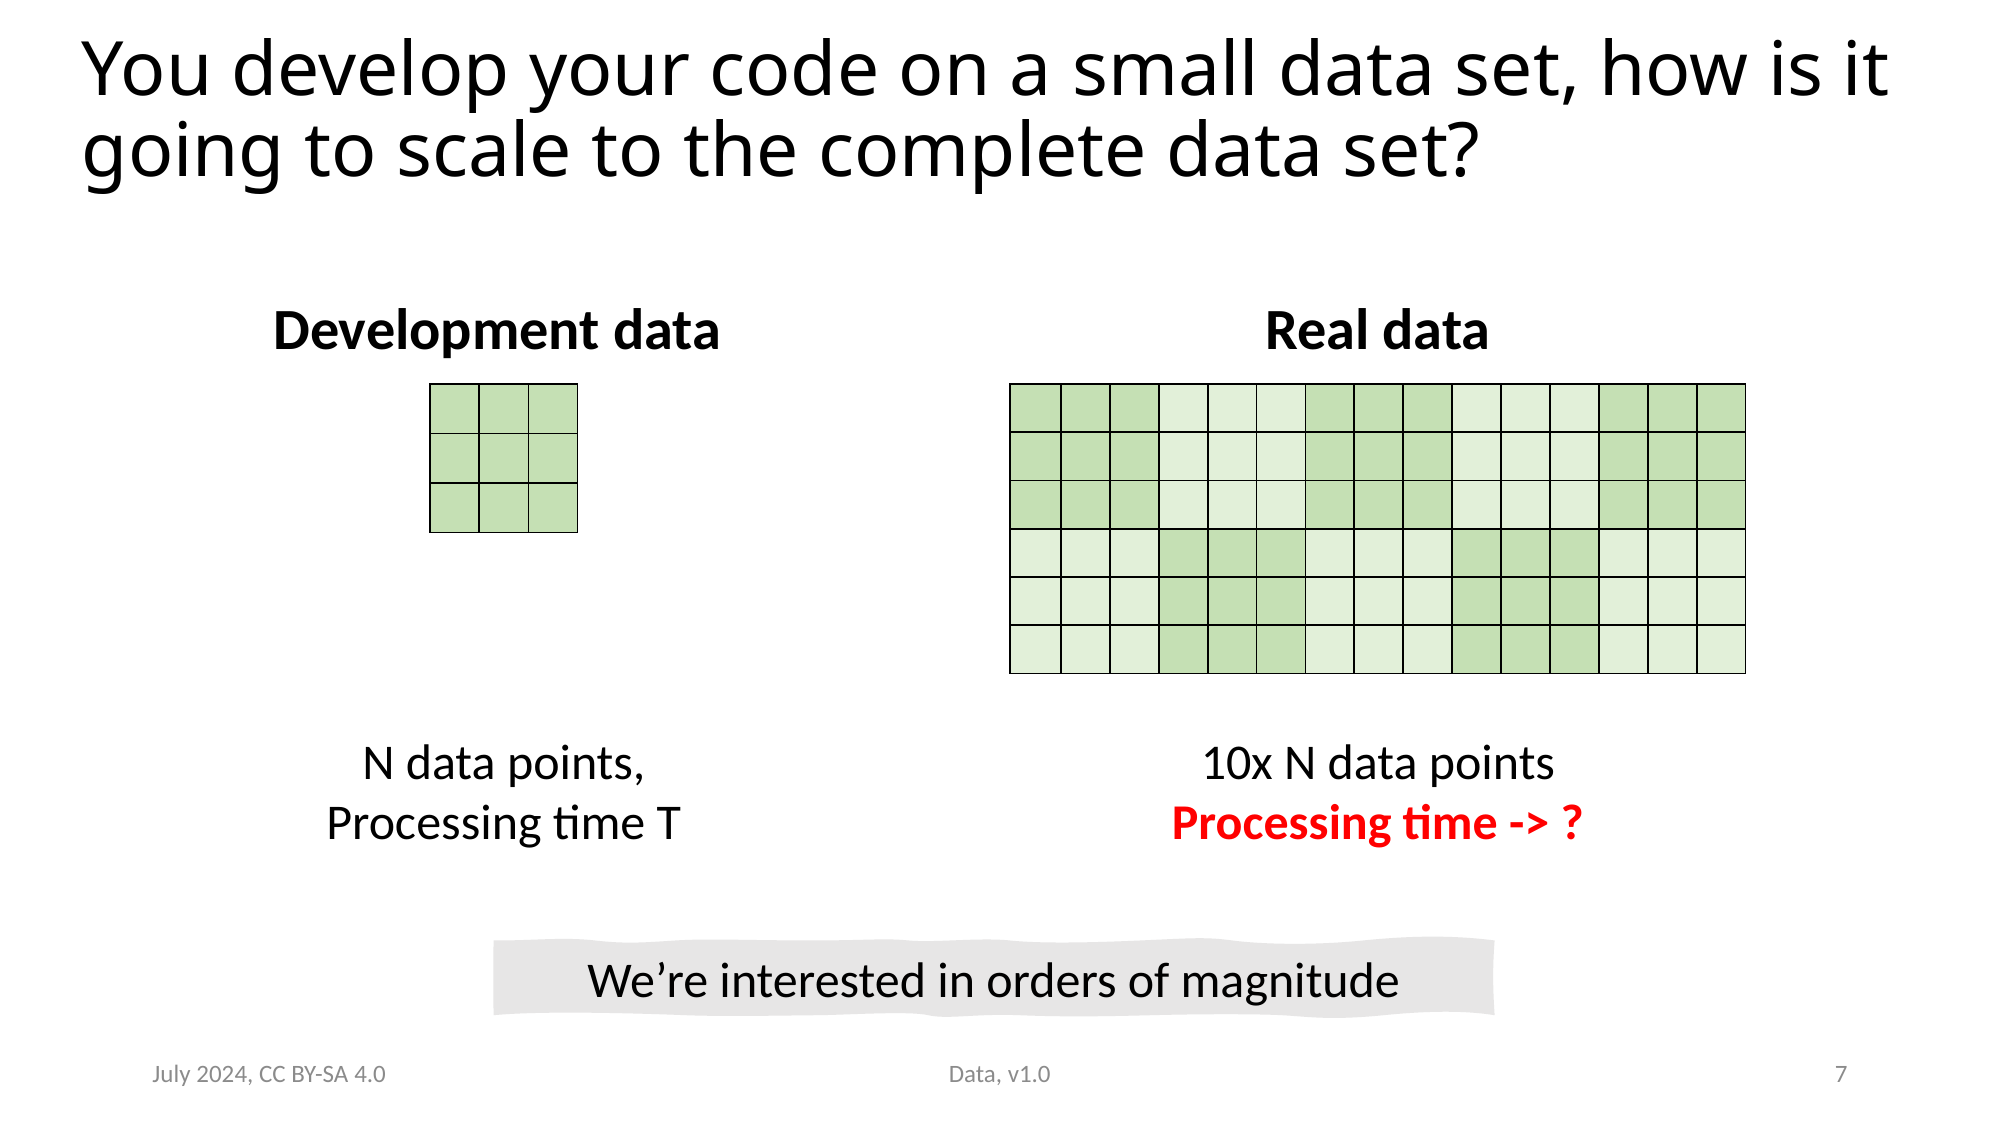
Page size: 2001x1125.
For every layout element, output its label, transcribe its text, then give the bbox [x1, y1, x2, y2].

table_cell [1160, 481, 1207, 528]
text_box N data points, Processing time T [244, 722, 764, 858]
table_header [1209, 385, 1256, 431]
table_cell [1453, 481, 1500, 528]
text_box We’re interested in orders of magnitude [493, 936, 1496, 1019]
table_cell [1404, 626, 1451, 673]
table_cell [1355, 530, 1402, 576]
table_cell [1257, 530, 1305, 576]
table_cell [1551, 578, 1598, 624]
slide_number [137, 1042, 588, 1103]
table_cell [1502, 433, 1549, 480]
table_cell [1257, 481, 1305, 528]
table_cell [1062, 433, 1109, 480]
table_cell [1404, 433, 1451, 480]
title You develop your code on a small data set, how is it going to scale to the complete data set? [66, 37, 1922, 186]
table_cell [1160, 433, 1207, 480]
table_header [1600, 385, 1647, 431]
table_cell [1011, 433, 1060, 480]
table_cell [1209, 626, 1256, 673]
table_cell [1600, 530, 1647, 576]
table_cell [1698, 626, 1745, 673]
table_cell [1355, 481, 1402, 528]
table_cell [1551, 481, 1598, 528]
table_cell [1649, 578, 1696, 624]
table_cell [1649, 530, 1696, 576]
table_cell [1306, 481, 1353, 528]
table_header [1160, 385, 1207, 431]
table_cell [1062, 578, 1109, 624]
table_cell [1600, 626, 1647, 673]
table_cell [480, 434, 528, 482]
table_header [1111, 385, 1158, 431]
table_header [1062, 385, 1109, 431]
table_cell [1502, 626, 1549, 673]
table_cell [1111, 626, 1158, 673]
table_header [1649, 385, 1696, 431]
table_cell [1111, 530, 1158, 576]
table_header [529, 385, 577, 433]
table_cell [1011, 626, 1060, 673]
table_cell [1160, 626, 1207, 673]
table_cell [1453, 578, 1500, 624]
table_cell [1257, 578, 1305, 624]
text_box Real data [1160, 283, 1596, 369]
table_cell [1062, 481, 1109, 528]
table_cell [1698, 530, 1745, 576]
table_cell [431, 434, 478, 482]
table_header [1698, 385, 1745, 431]
table_cell [1698, 578, 1745, 624]
table_header [1306, 385, 1353, 431]
table_cell [1600, 433, 1647, 480]
table_cell [529, 484, 577, 532]
table_header [1502, 385, 1549, 431]
table_header [1011, 385, 1060, 431]
table_header [480, 385, 528, 433]
table_cell [1404, 530, 1451, 576]
table_cell [1160, 530, 1207, 576]
table_header [1404, 385, 1451, 431]
table_cell [1160, 578, 1207, 624]
table_cell [1306, 530, 1353, 576]
table_cell [1355, 578, 1402, 624]
slide_number 7 [1412, 1042, 1863, 1103]
table_cell [1551, 530, 1598, 576]
table_cell [1062, 626, 1109, 673]
table_cell [1011, 578, 1060, 624]
table_cell [1453, 433, 1500, 480]
table_cell [1698, 433, 1745, 480]
table_cell [1649, 481, 1696, 528]
table_cell [431, 484, 478, 532]
table_cell [1306, 578, 1353, 624]
footer Data, v1.0 [662, 1042, 1338, 1103]
table_cell [1011, 481, 1060, 528]
table_cell [1355, 433, 1402, 480]
text_box 10x N data points Processing time -> ? [1118, 722, 1638, 858]
table_cell [1111, 578, 1158, 624]
table_cell [1306, 626, 1353, 673]
table_cell [1453, 530, 1500, 576]
table_cell [1649, 626, 1696, 673]
table_cell [1502, 481, 1549, 528]
table_cell [1453, 626, 1500, 673]
table_cell [1209, 481, 1256, 528]
table_cell [1111, 433, 1158, 480]
table_cell [1209, 530, 1256, 576]
table_header [1355, 385, 1402, 431]
table_cell [1502, 578, 1549, 624]
table_cell [1306, 433, 1353, 480]
table_header [1453, 385, 1500, 431]
table_cell [1209, 578, 1256, 624]
table_cell [1502, 530, 1549, 576]
table_cell [1551, 626, 1598, 673]
table_cell [1355, 626, 1402, 673]
text_box Development data [199, 283, 809, 369]
table_cell [1111, 481, 1158, 528]
table_cell [529, 434, 577, 482]
table_cell [1600, 481, 1647, 528]
table_header [431, 385, 478, 433]
table_cell [1209, 433, 1256, 480]
table_cell [1698, 481, 1745, 528]
table_cell [1404, 481, 1451, 528]
table_cell [1600, 578, 1647, 624]
table_header [1257, 385, 1305, 431]
table_cell [1257, 626, 1305, 673]
table_cell [1649, 433, 1696, 480]
table_cell [1404, 578, 1451, 624]
table_cell [1011, 530, 1060, 576]
table_cell [1257, 433, 1305, 480]
table_cell [1062, 530, 1109, 576]
table_cell [480, 484, 528, 532]
table_header [1551, 385, 1598, 431]
table_cell [1551, 433, 1598, 480]
